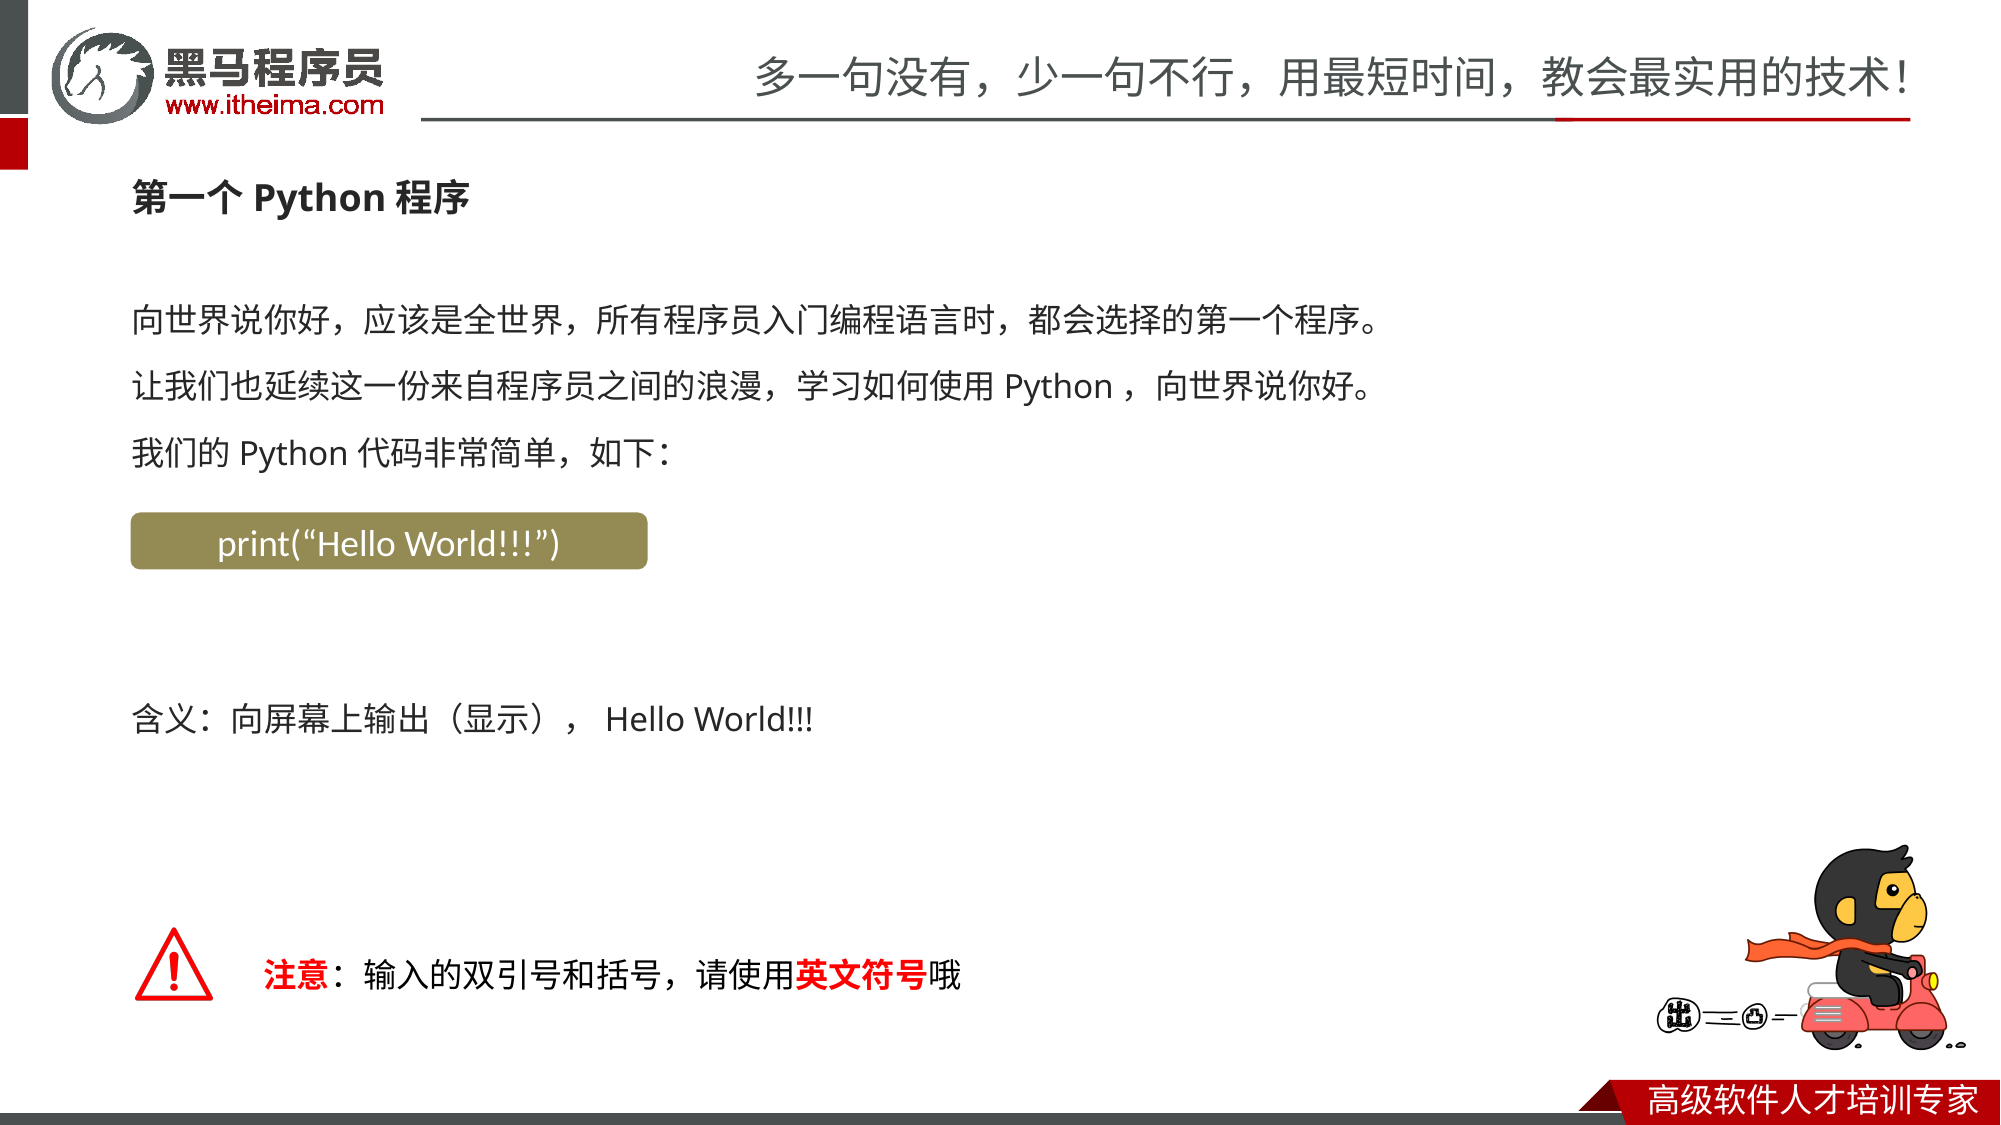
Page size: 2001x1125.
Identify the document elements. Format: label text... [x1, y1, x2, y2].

picture [134, 924, 213, 1003]
text_box 注意：输入的双引号和括号，请使用英文符号哦 [248, 946, 993, 1002]
text_box print(“Hello World!!!”) [128, 510, 650, 572]
picture [1646, 780, 1982, 1116]
picture [50, 26, 384, 125]
list 第一个Python程序 [116, 154, 1872, 239]
list 向世界说你好，应该是全世界，所有程序员入门编程语言时，都会选择的第一个程序。 让我们也延续这一份来自程序员之间的浪漫，学习如何使用Python，向世界说你好。 我们的Python代码非常简单，如下： 含义：向屏幕上输出（显示），Hello World!!! [116, 271, 1872, 1035]
